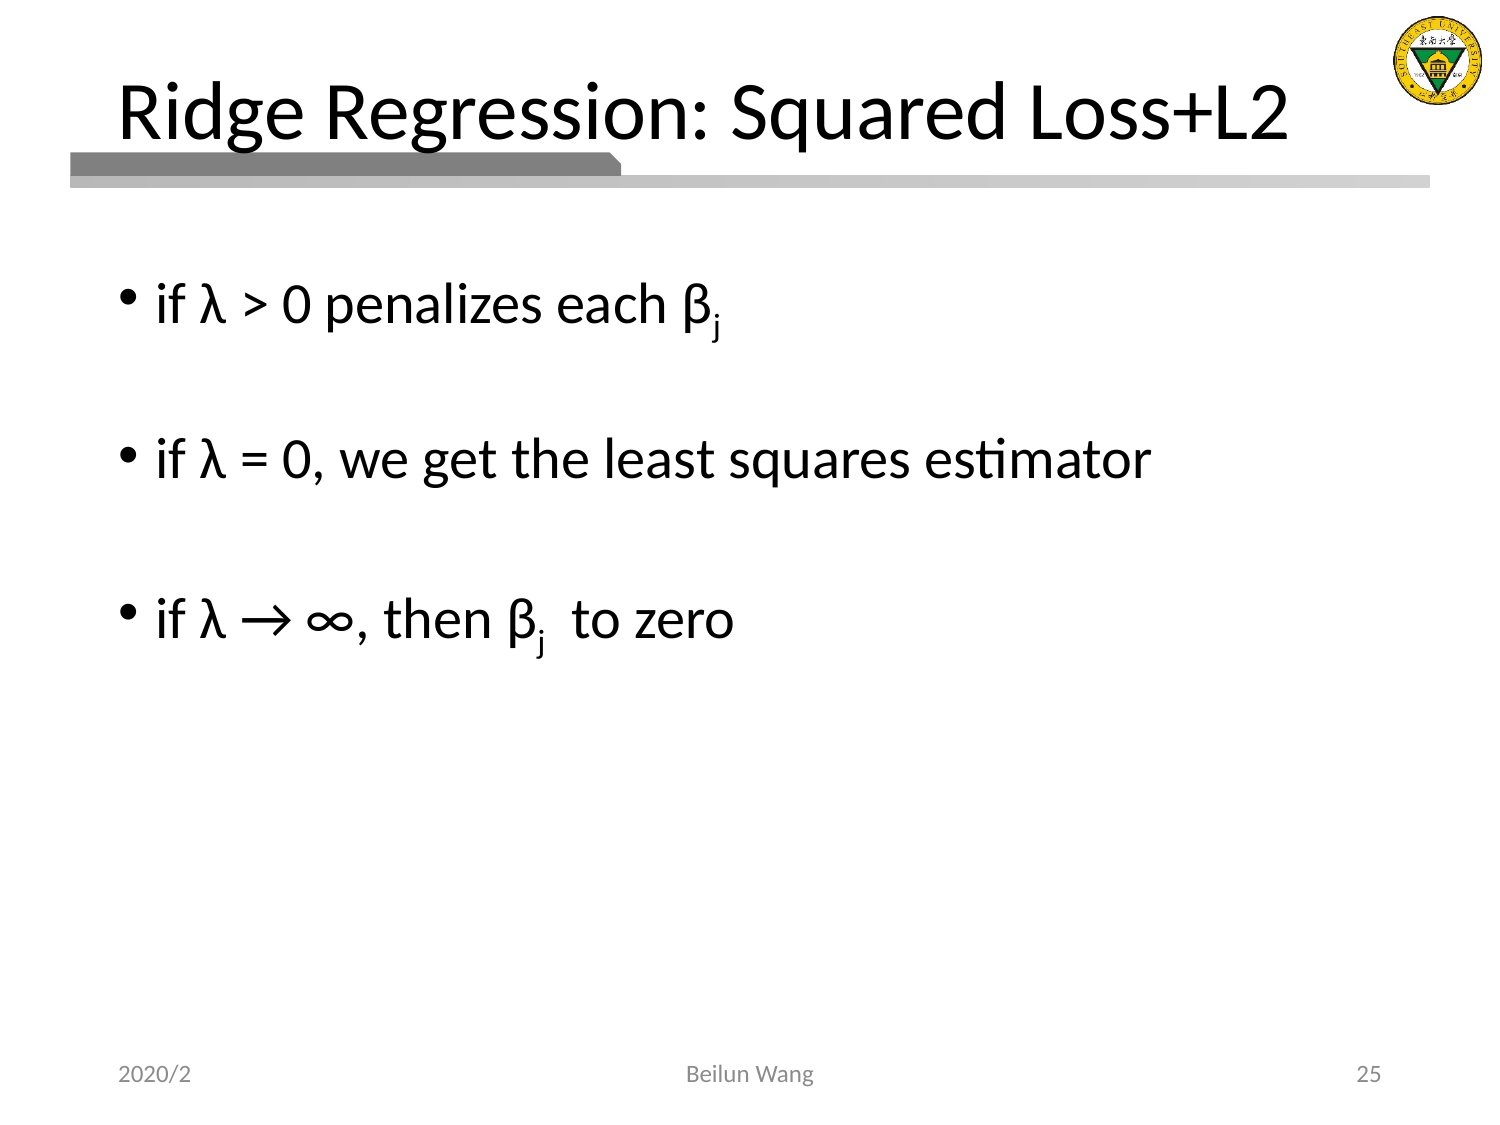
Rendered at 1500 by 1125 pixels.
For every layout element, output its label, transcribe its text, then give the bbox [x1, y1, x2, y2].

footer Beilun Wang [496, 1042, 1004, 1103]
title Ridge Regression: Squared Loss+L2 [103, 59, 1361, 156]
slide_number 25 [1059, 1042, 1397, 1103]
slide_number 2020/2 [103, 1042, 441, 1103]
list if λ > 0 penalizes each βj if λ = 0, we get the least squares estimator if λ → ∞, then βj to zero [103, 264, 1397, 1014]
picture [1393, 16, 1482, 105]
